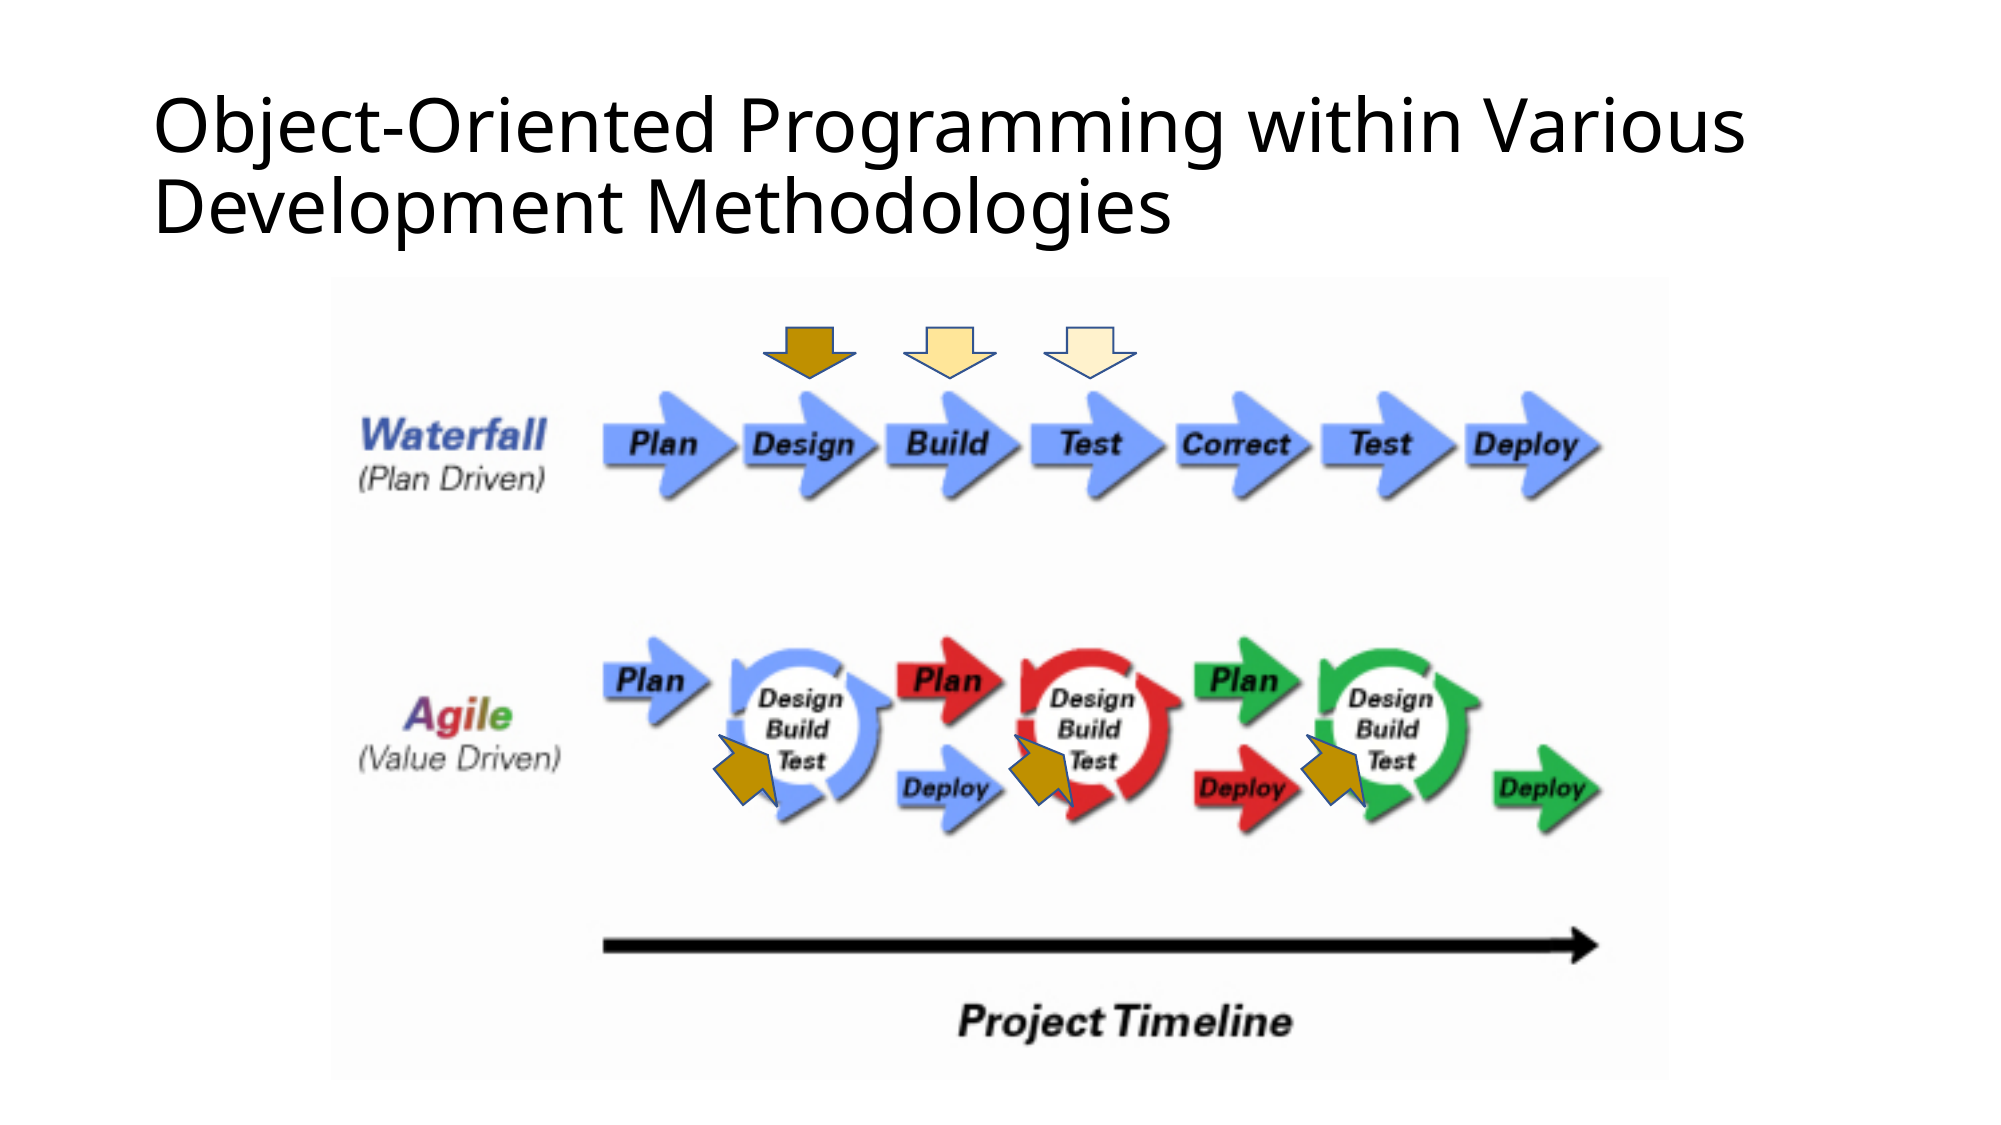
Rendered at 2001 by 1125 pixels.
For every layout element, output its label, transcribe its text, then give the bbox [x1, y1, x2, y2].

picture [331, 277, 1669, 1080]
title Object-Oriented Programming within Various Development Methodologies [137, 59, 1863, 278]
